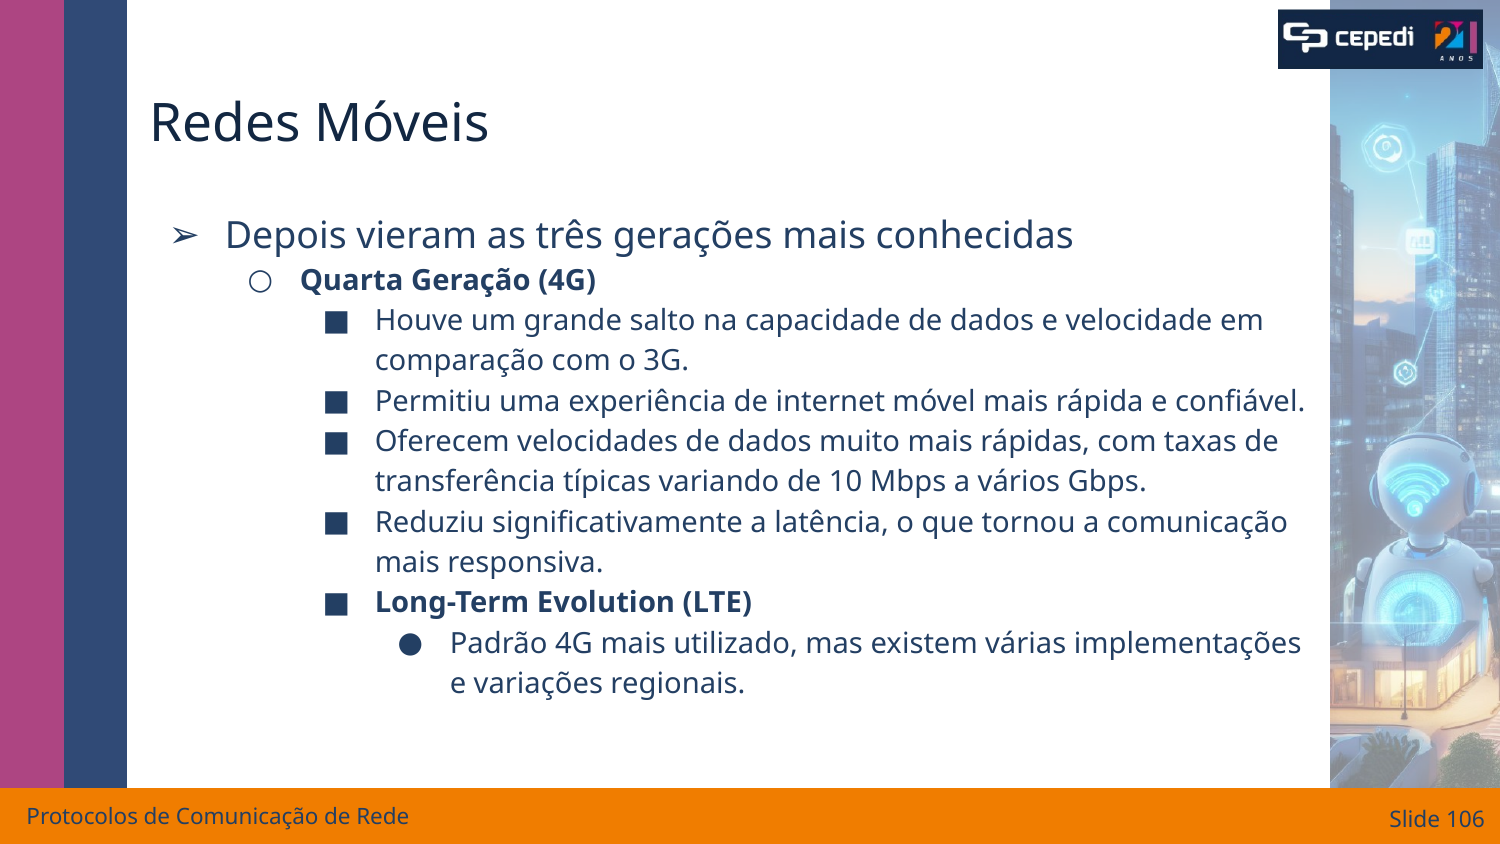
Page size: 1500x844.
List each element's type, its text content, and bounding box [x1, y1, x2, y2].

subtitle Protocolos de Comunicação de Rede [11, 782, 677, 844]
list Depois vieram as três gerações mais conhecidas Quarta Geração (4G) Houve um grande salto na capacidade de dados e velocidade em comparação com o 3G. Permitiu uma experiência de internet móvel mais rápida e confiável. Oferecem velocidades de dados muito mais rápidas, com taxas de transferência típicas variando de 10 Mbps a vários Gbps. Reduziu significativamente a latência, o que tornou a comunicação mais responsiva. Long-Term Evolution (LTE) Padrão 4G mais utilizado, mas existem várias implementações e variações regionais. [134, 189, 1339, 750]
picture [0, 0, 1500, 844]
title Redes Móveis [134, 72, 1339, 167]
slide_number Slide ‹#› [1277, 789, 1500, 844]
